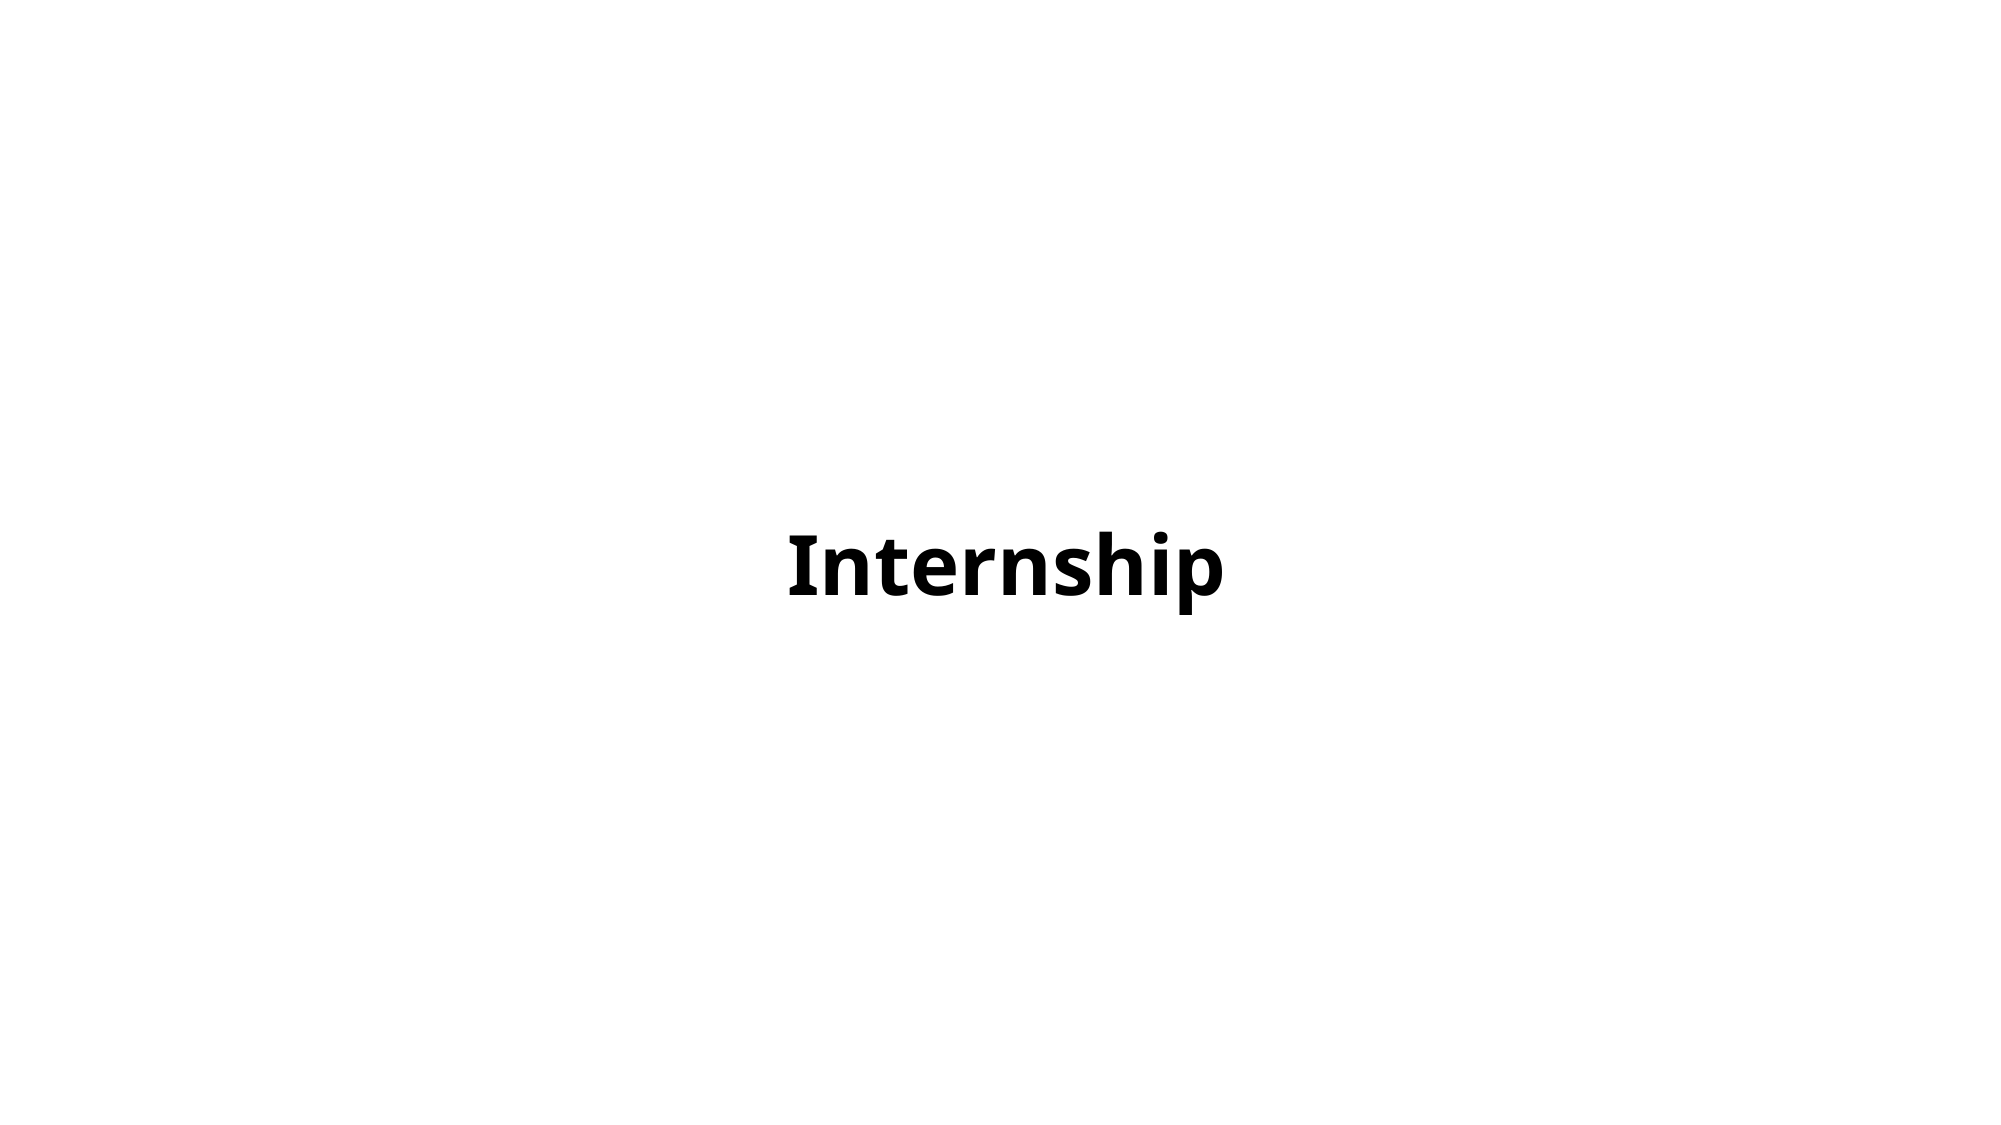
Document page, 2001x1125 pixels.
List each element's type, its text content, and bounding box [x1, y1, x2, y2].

text_box Internship [230, 504, 1784, 620]
